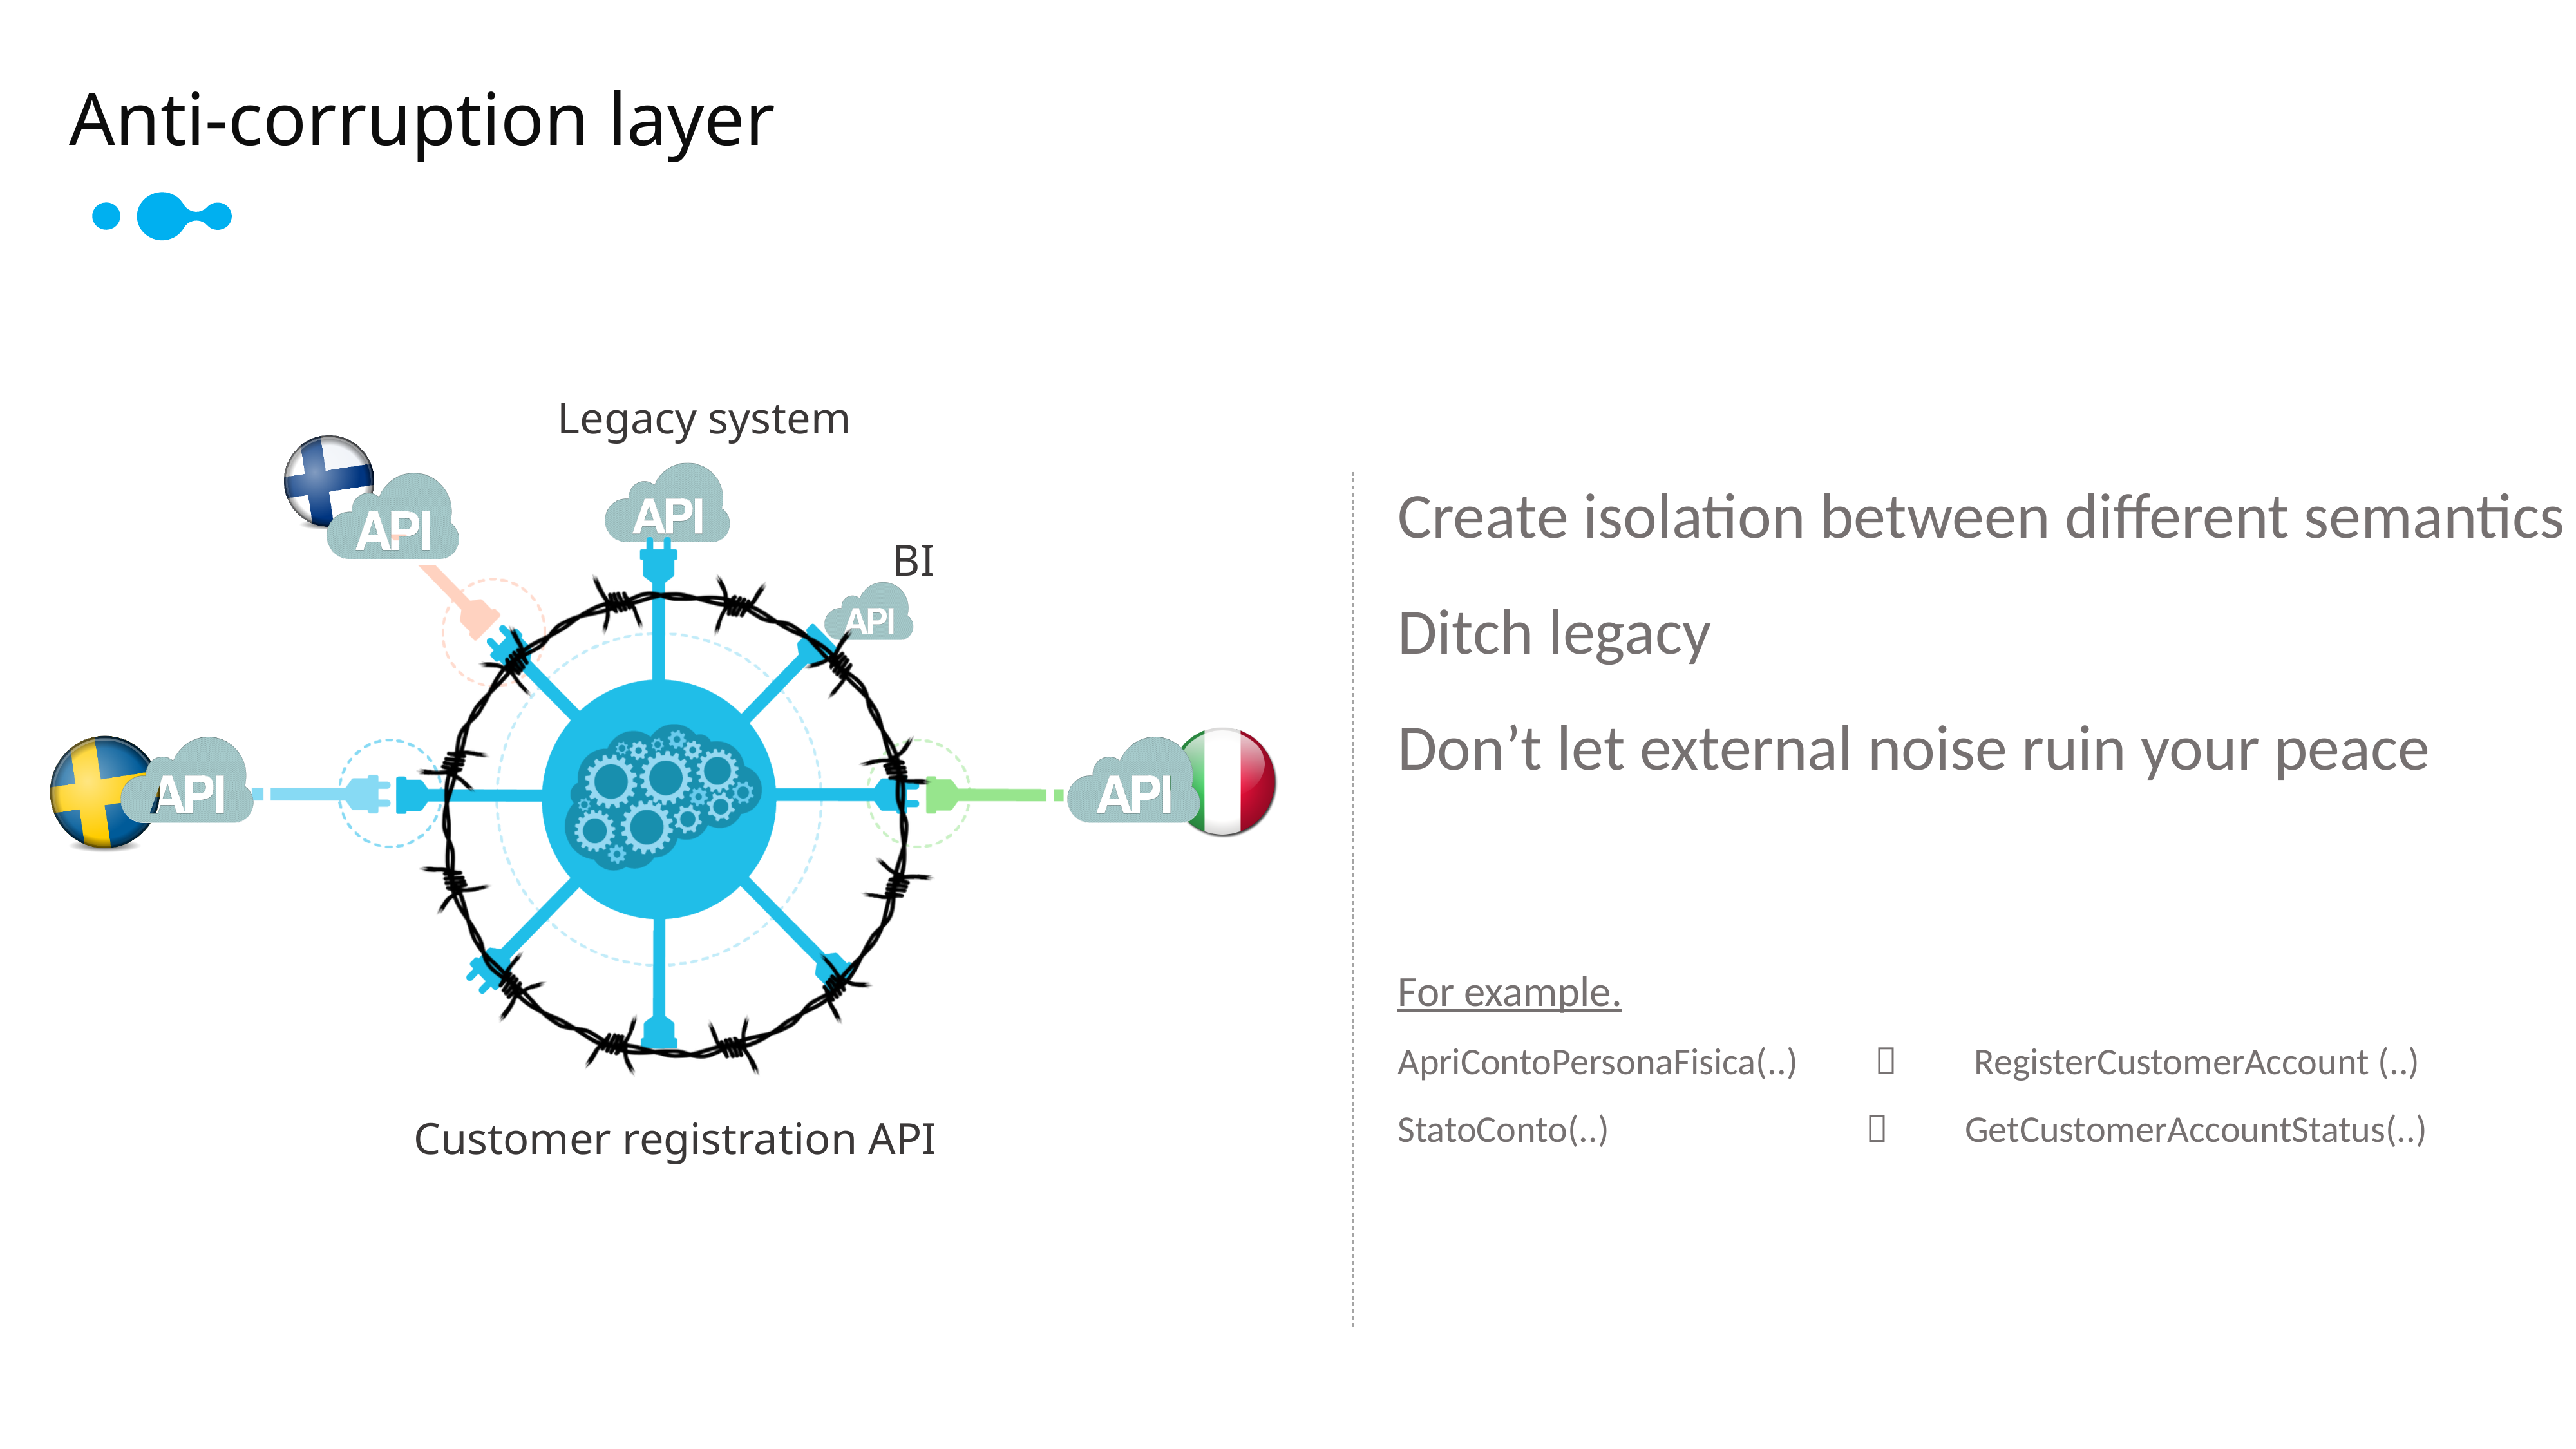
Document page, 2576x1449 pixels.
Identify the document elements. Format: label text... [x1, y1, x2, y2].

text_box Create isolation between different semantics Ditch legacy Don’t let external noise ruin your peace For example. ApriContoPersonaFisica(..)  RegisterCustomerAccount (..) StatoConto(..)  GetCustomerAccountStatus(..) [1397, 435, 2576, 1266]
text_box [47, 360, 1281, 1161]
picture [416, 573, 935, 1077]
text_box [64, 66, 1264, 263]
